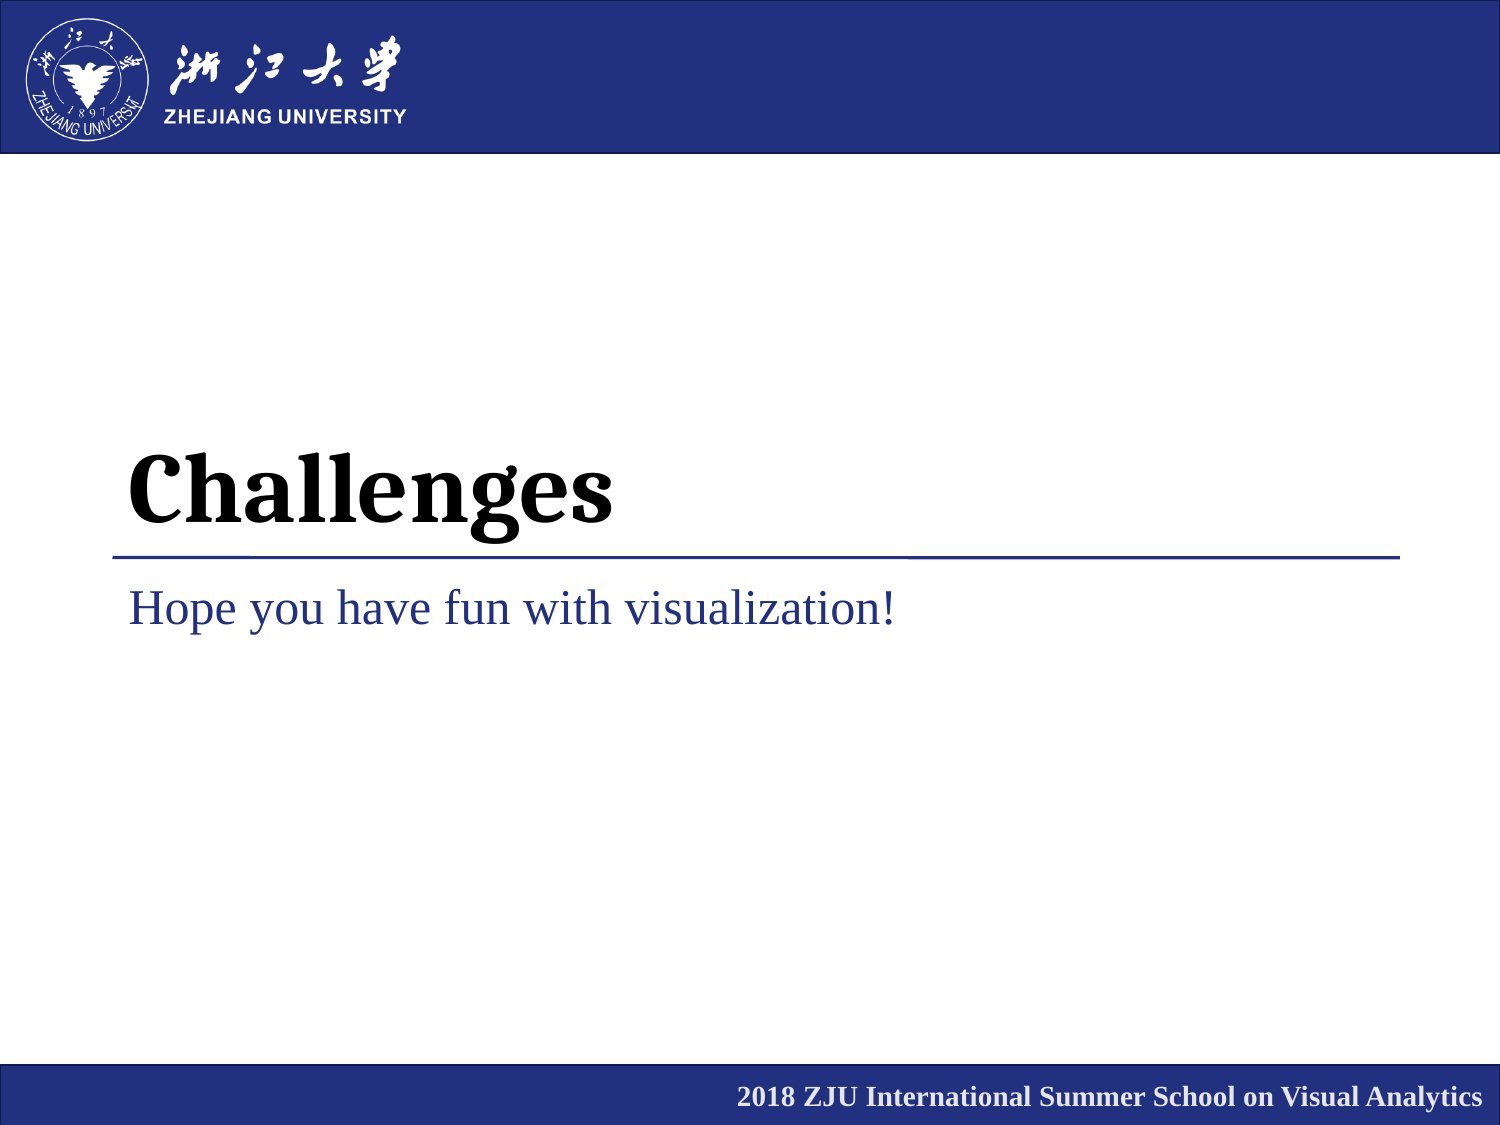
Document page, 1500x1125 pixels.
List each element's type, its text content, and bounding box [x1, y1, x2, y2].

subtitle Hope you have fun with visualization! [113, 567, 1239, 781]
title Challenges [113, 398, 1408, 552]
picture [18, 12, 418, 143]
